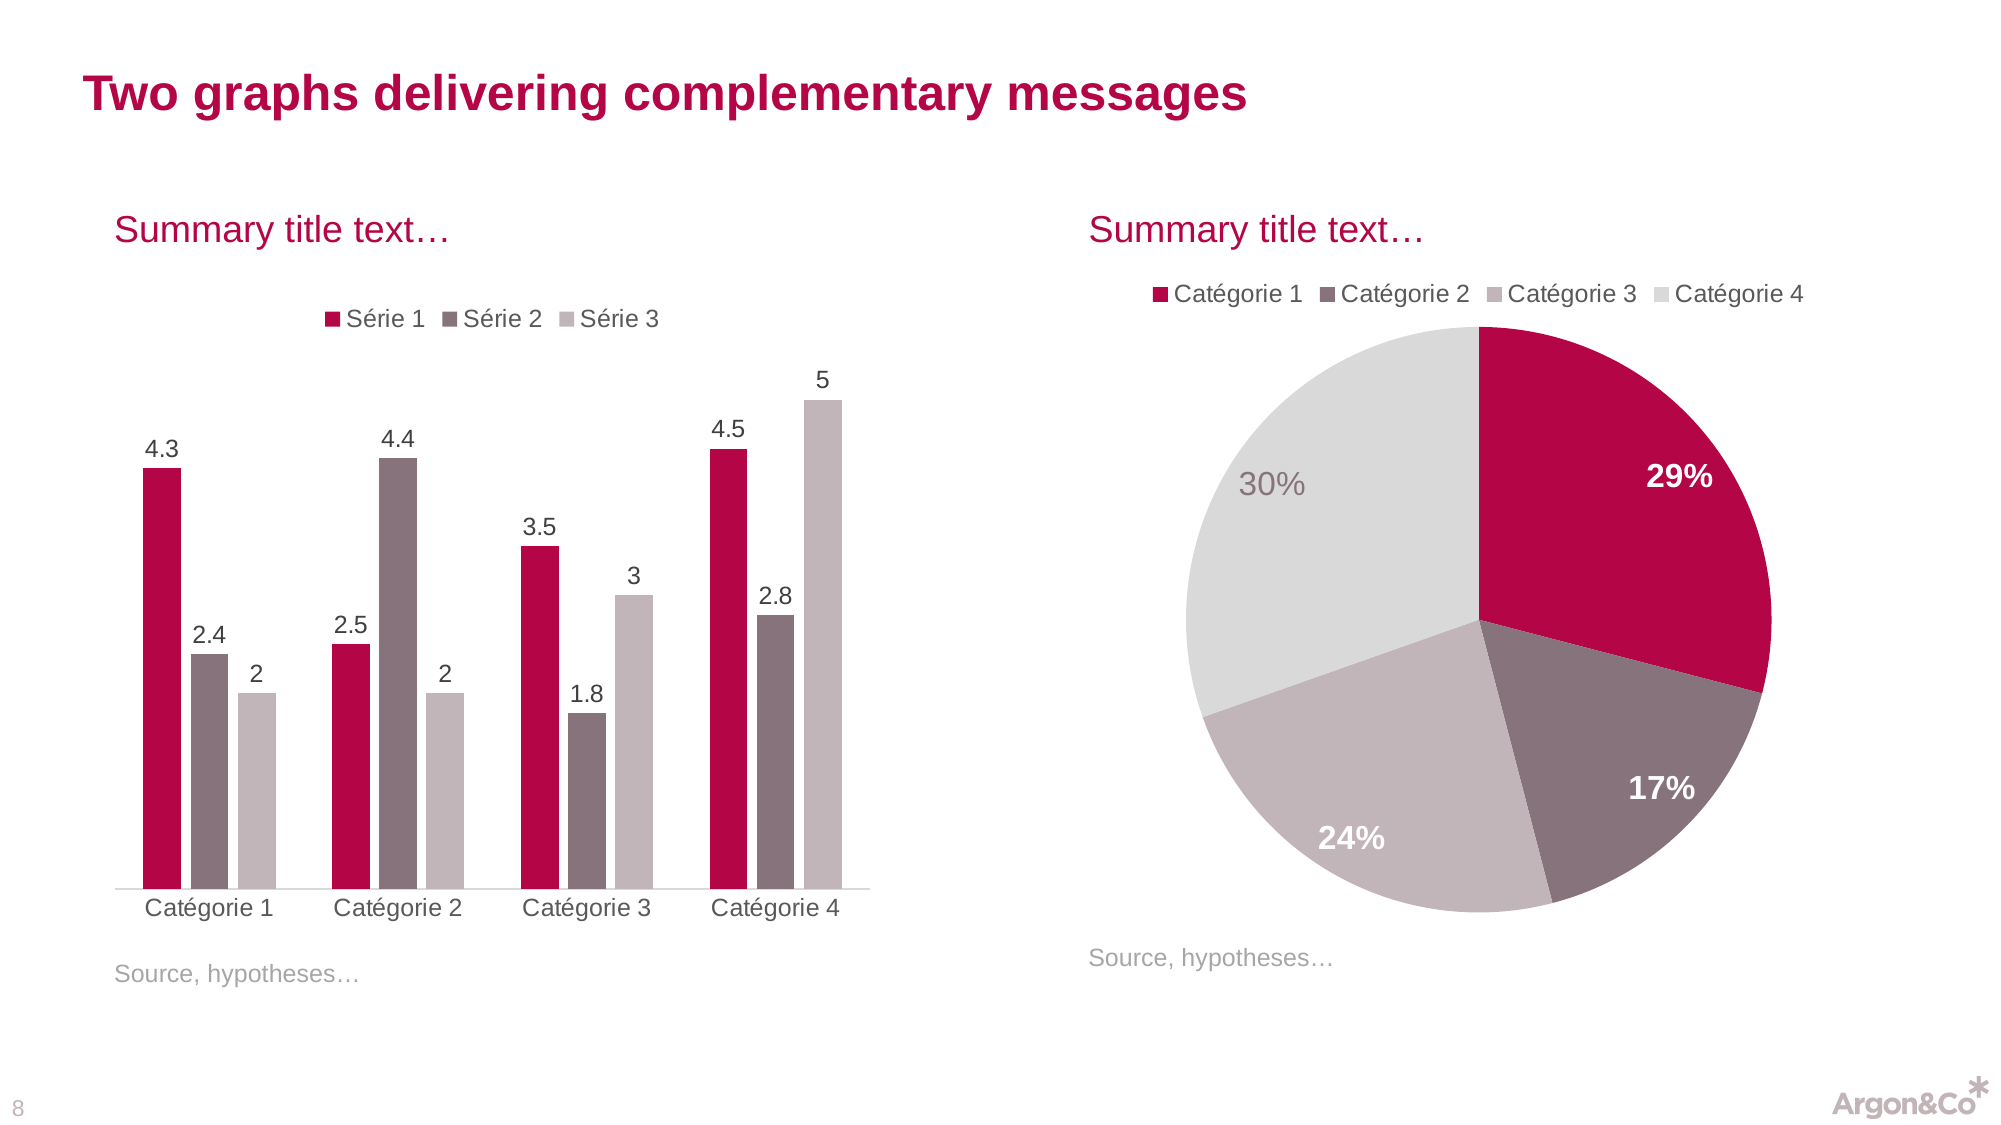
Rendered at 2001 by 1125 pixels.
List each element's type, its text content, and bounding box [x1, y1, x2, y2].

chart [98, 288, 887, 935]
chart [1085, 263, 1873, 927]
text_box Source, hypotheses… [1073, 934, 1884, 1031]
text_box Summary title text… [1073, 197, 1860, 258]
picture [1832, 1076, 1989, 1119]
title Two graphs delivering complementary messages [70, 51, 1932, 129]
text_box Summary title text… [99, 197, 886, 258]
text_box Source, hypotheses… [99, 950, 910, 1047]
